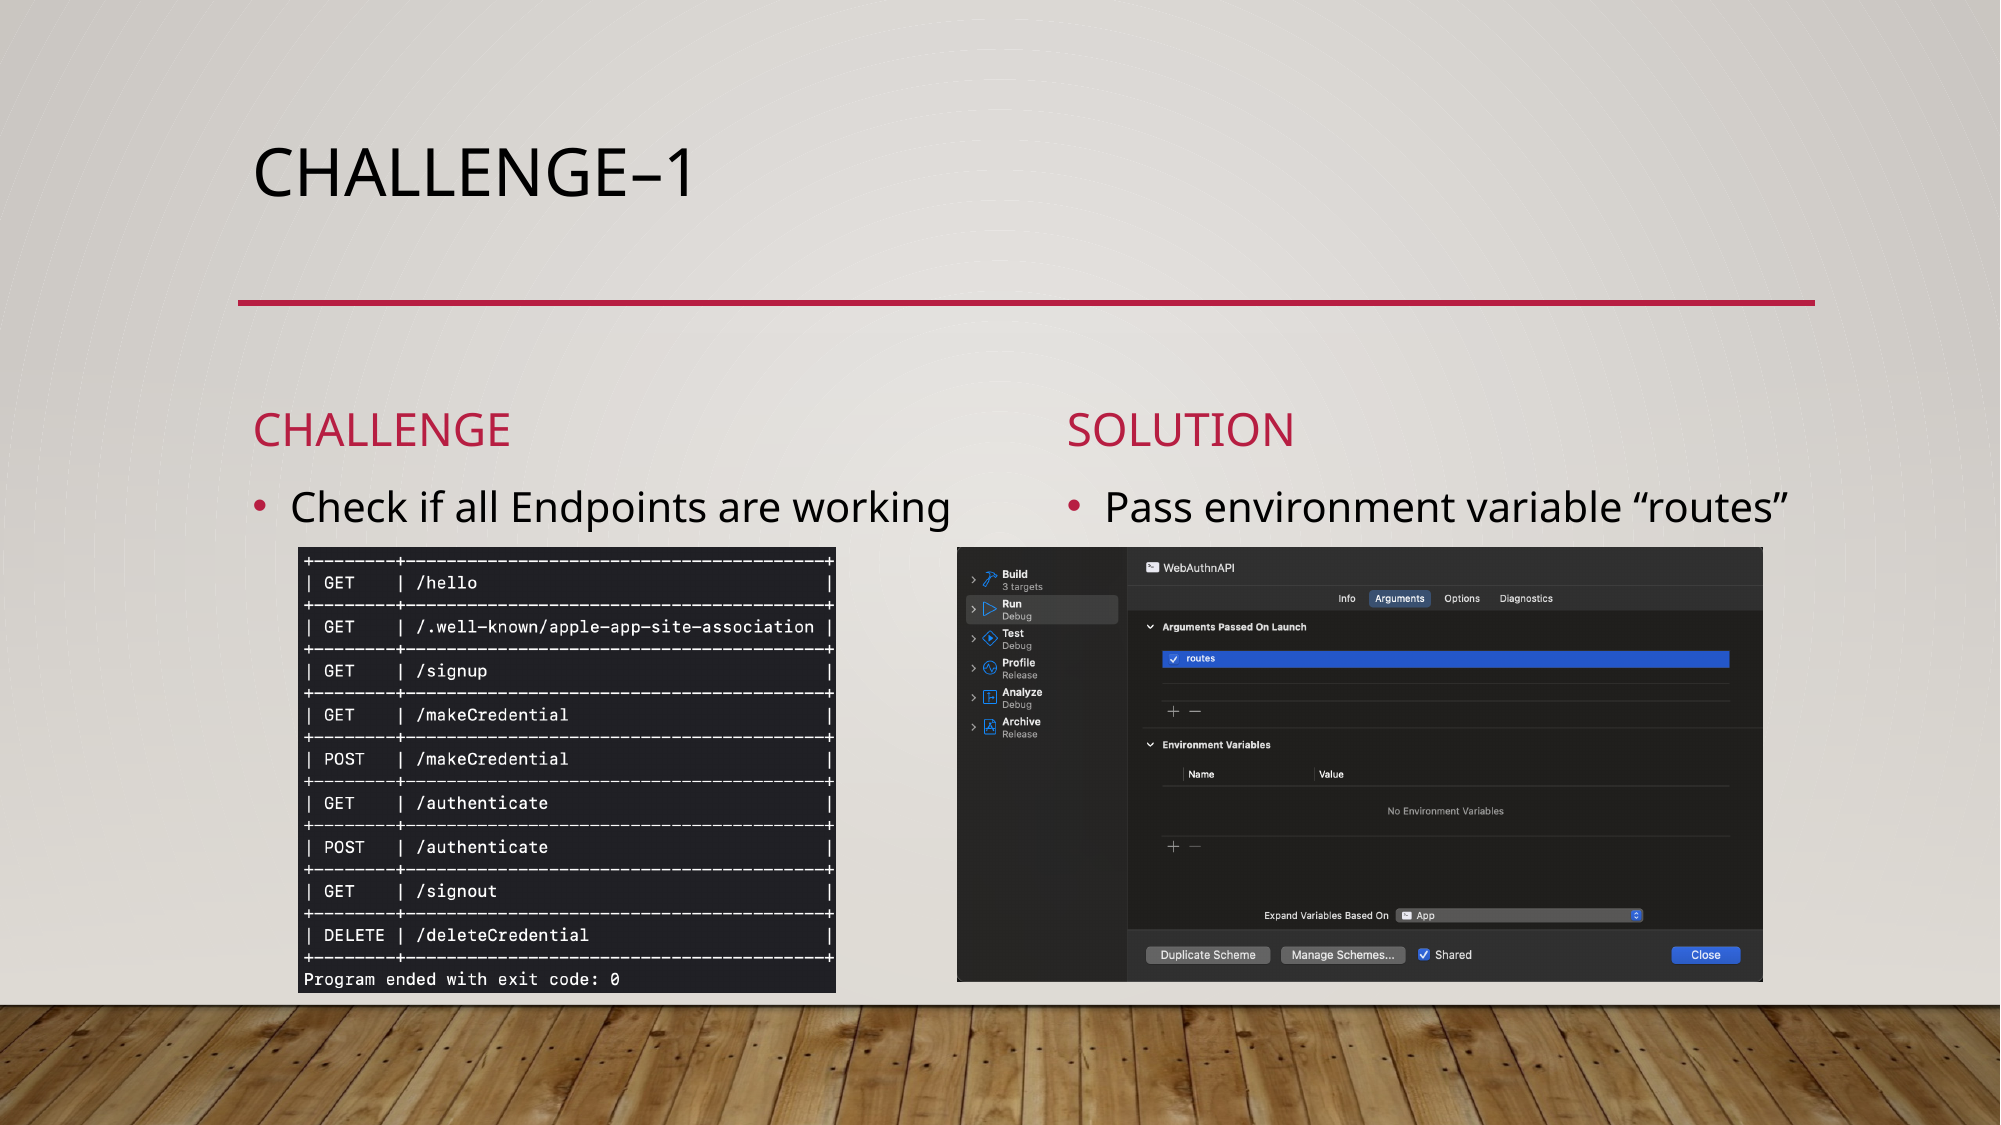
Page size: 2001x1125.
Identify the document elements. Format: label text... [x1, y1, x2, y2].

list Pass environment variable “routes” [1051, 462, 1814, 896]
title Challenge–1 [237, 131, 1814, 306]
list Solution [1051, 331, 1814, 462]
list Challenge [237, 331, 1000, 463]
list Check if all Endpoints are working [237, 463, 1000, 898]
picture [297, 547, 836, 994]
picture [0, 1005, 2000, 1125]
picture [956, 547, 1763, 983]
